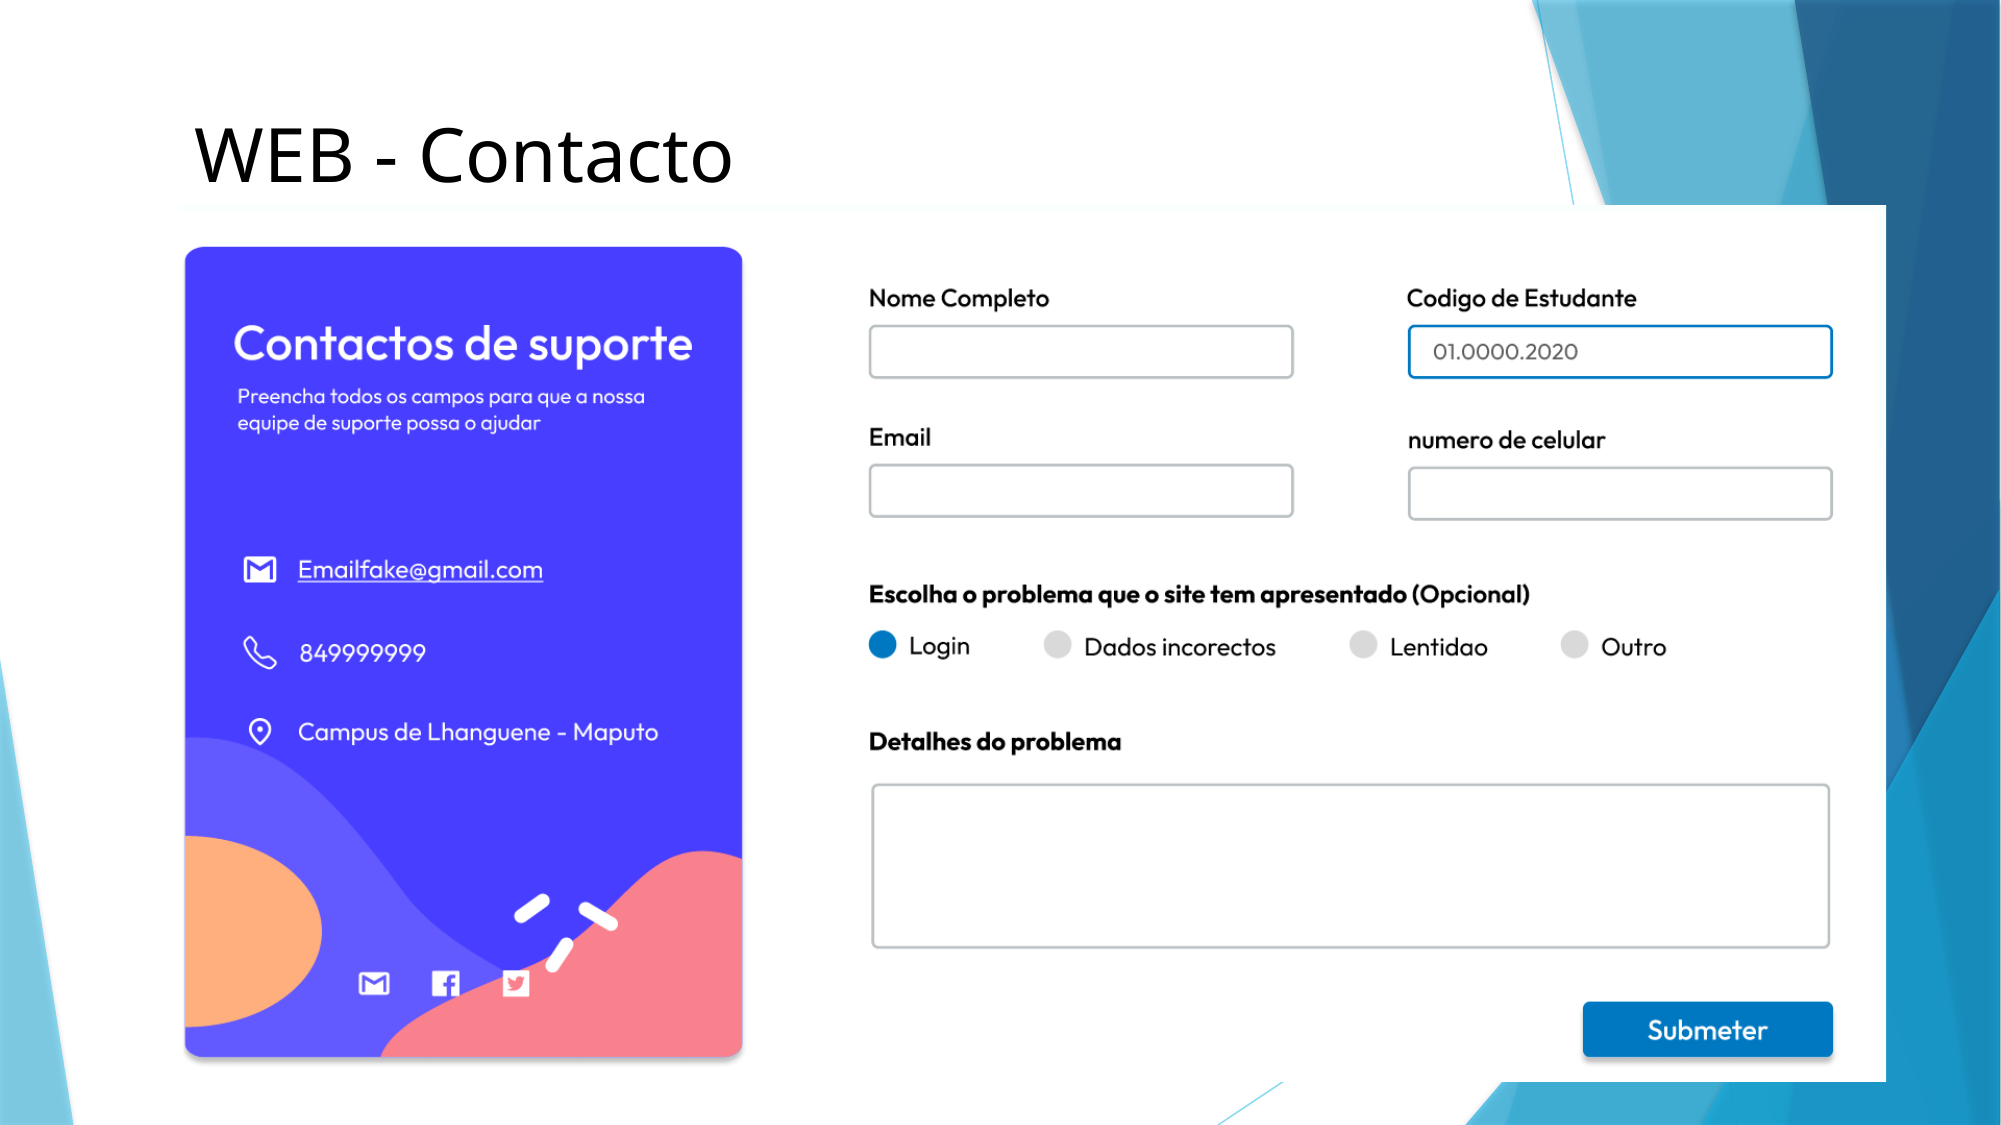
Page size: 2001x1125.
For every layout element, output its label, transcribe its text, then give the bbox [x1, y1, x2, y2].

title WEB - Contacto [179, 99, 1522, 207]
picture [182, 204, 1887, 1083]
